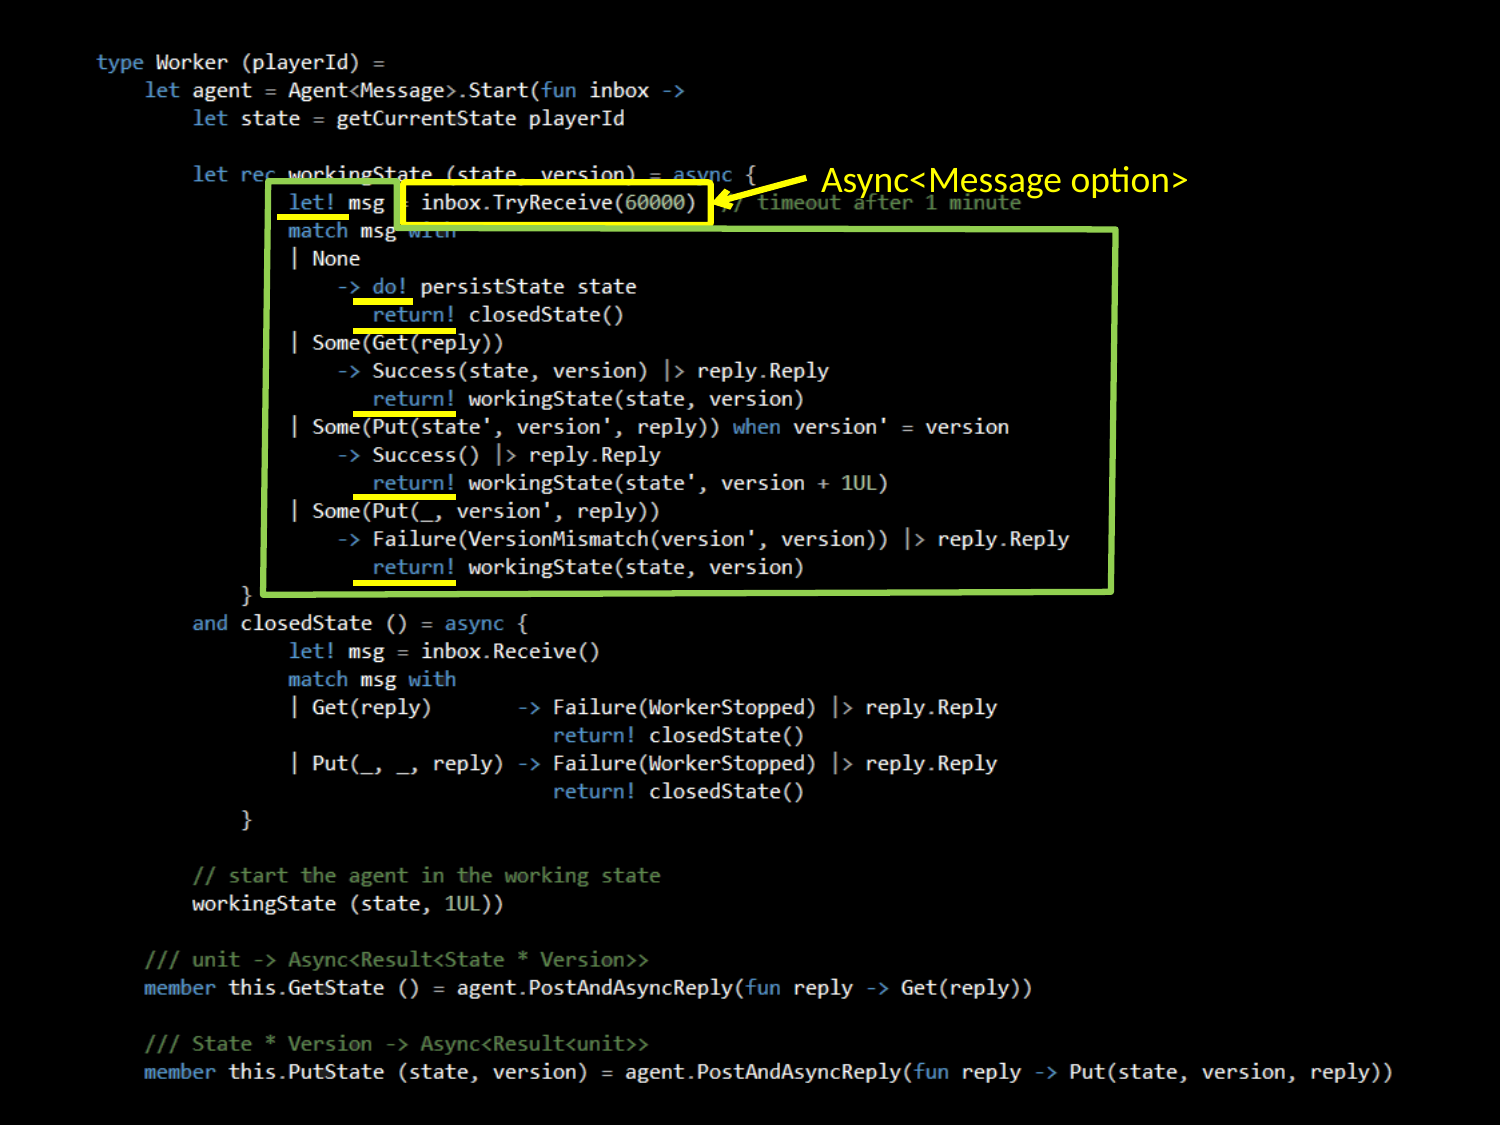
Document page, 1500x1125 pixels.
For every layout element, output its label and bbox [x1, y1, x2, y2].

text_box [710, 177, 805, 204]
picture [71, 31, 1426, 1103]
